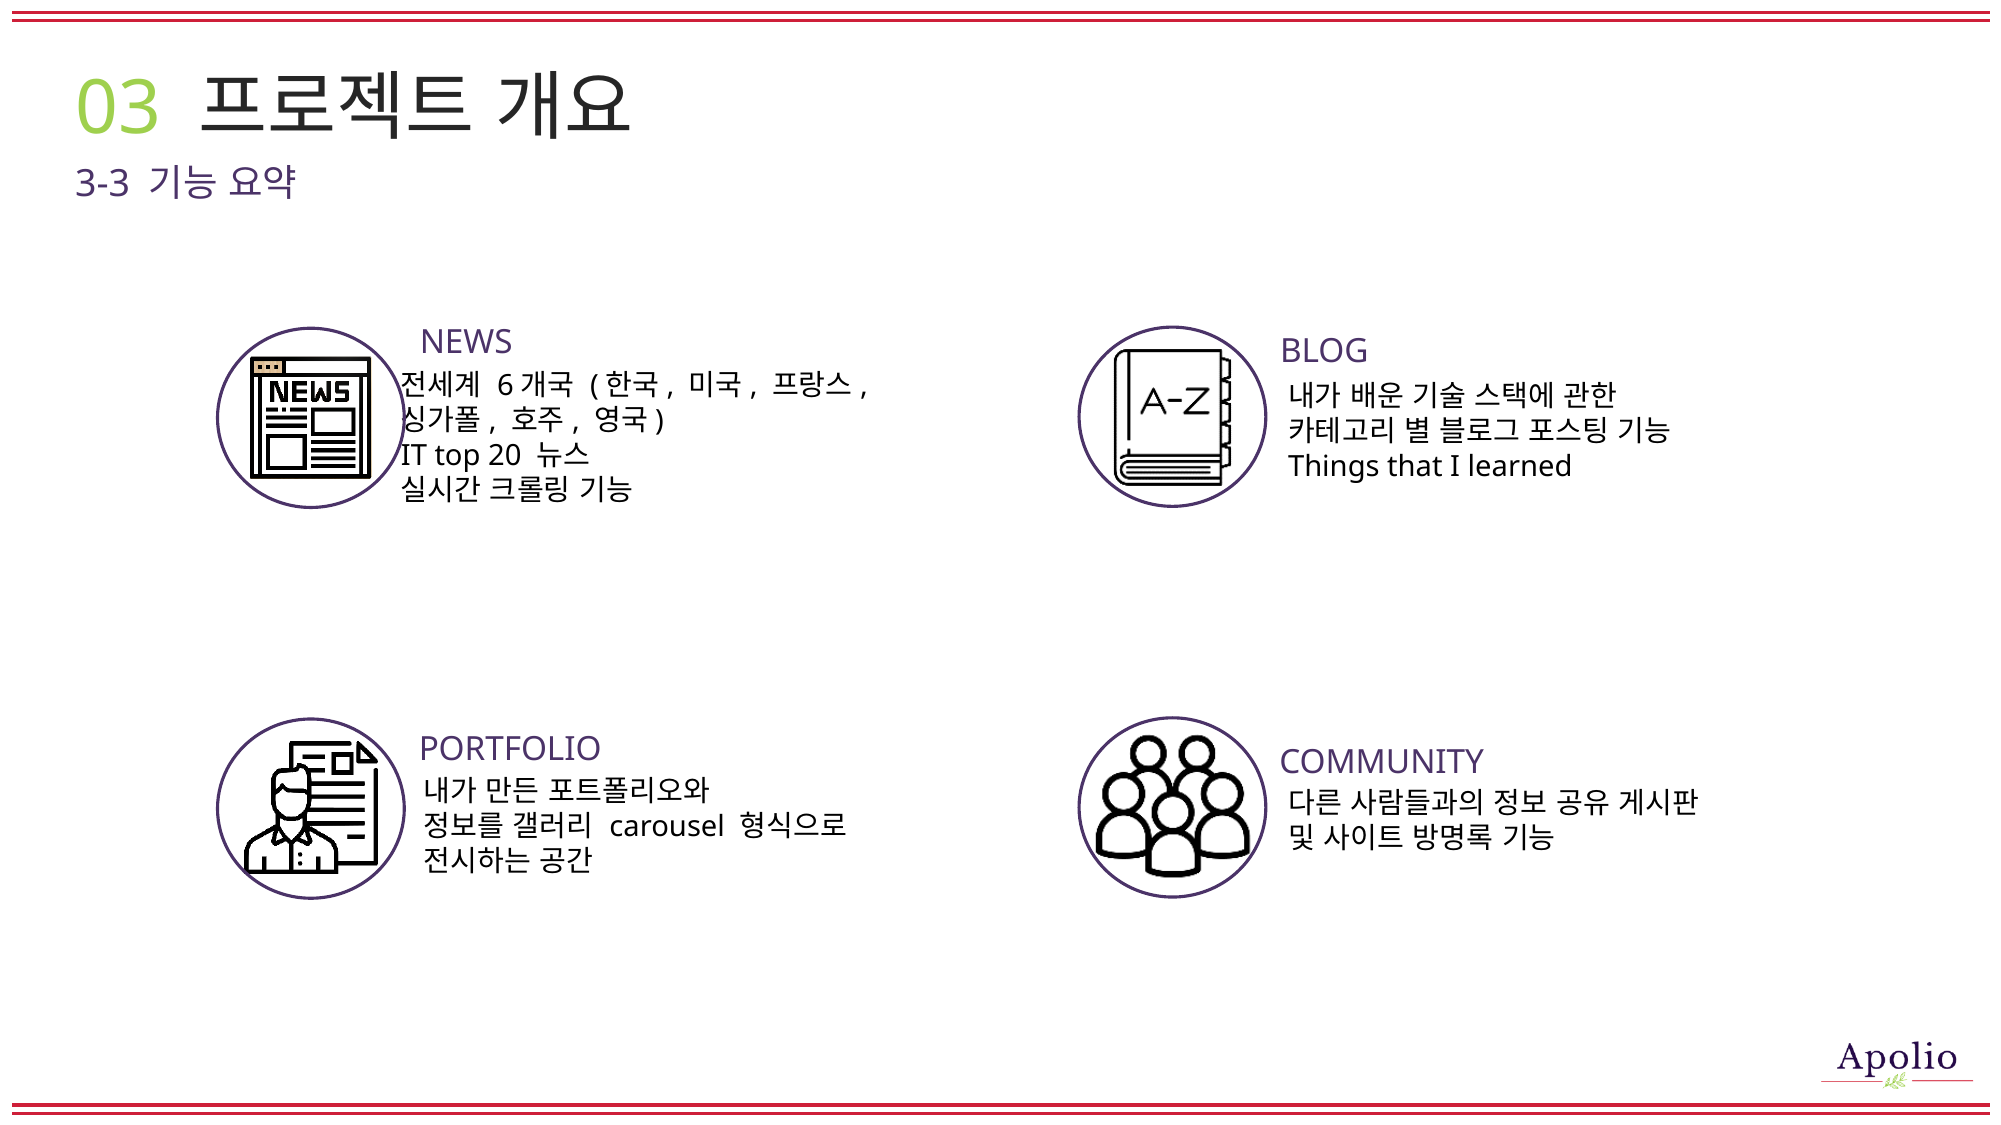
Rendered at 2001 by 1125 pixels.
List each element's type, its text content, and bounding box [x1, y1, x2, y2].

picture [1803, 1030, 1990, 1091]
text_box 03 프로젝트 개요 [60, 50, 1195, 151]
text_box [217, 312, 1723, 899]
text_box 3-3 기능 요약 [60, 151, 1195, 212]
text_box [12, 12, 1990, 21]
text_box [12, 1104, 1990, 1114]
